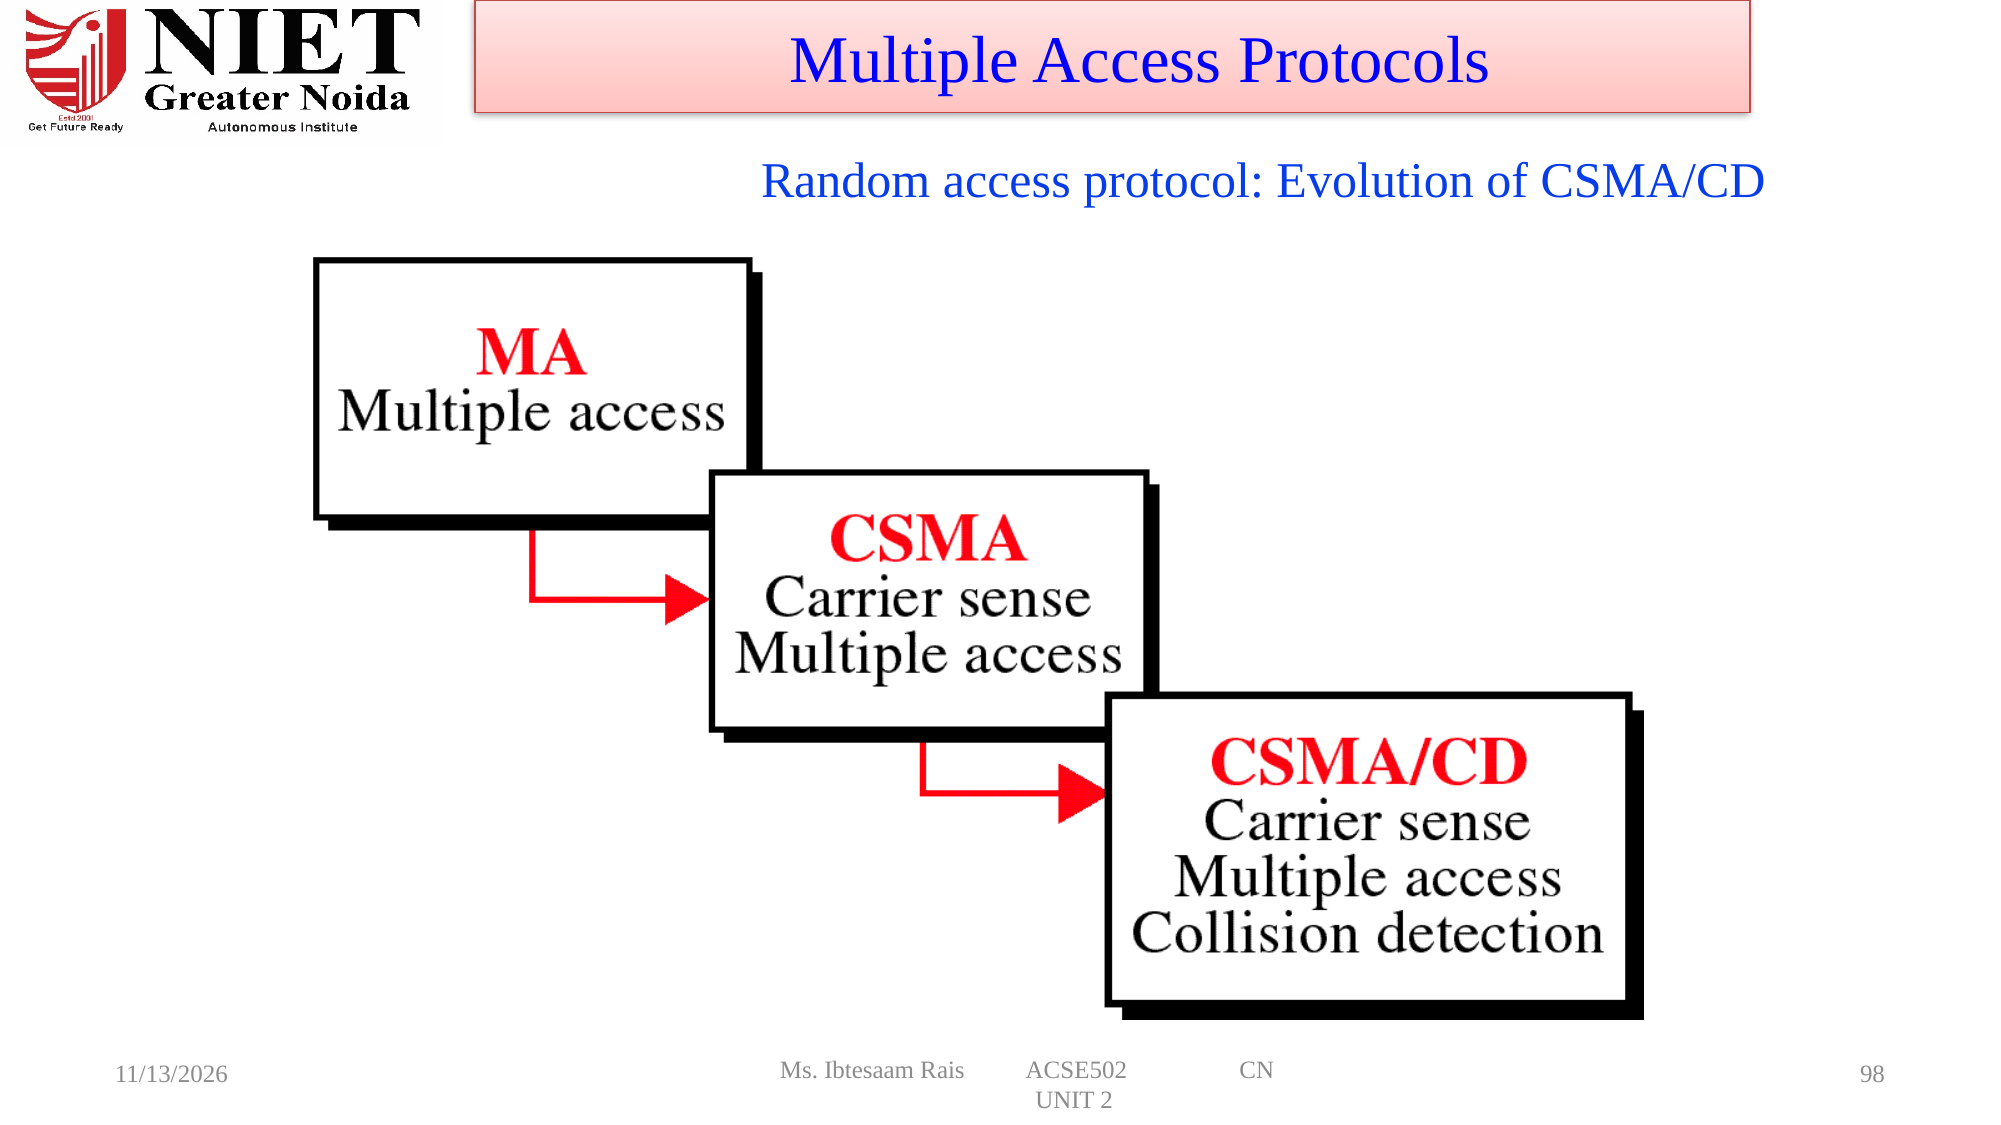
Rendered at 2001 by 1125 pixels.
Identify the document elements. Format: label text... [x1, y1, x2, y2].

text_box Multiple Access Protocols [474, 0, 1751, 113]
picture [311, 256, 1645, 1020]
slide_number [99, 1042, 567, 1103]
text_box Random access protocol: Evolution of CSMA/CD [746, 140, 1782, 216]
slide_number 98 [1433, 1042, 1900, 1103]
picture [0, 0, 445, 149]
footer Ms. Ibtesaam Rais ACSE502 CN UNIT 2 [762, 1042, 1305, 1125]
